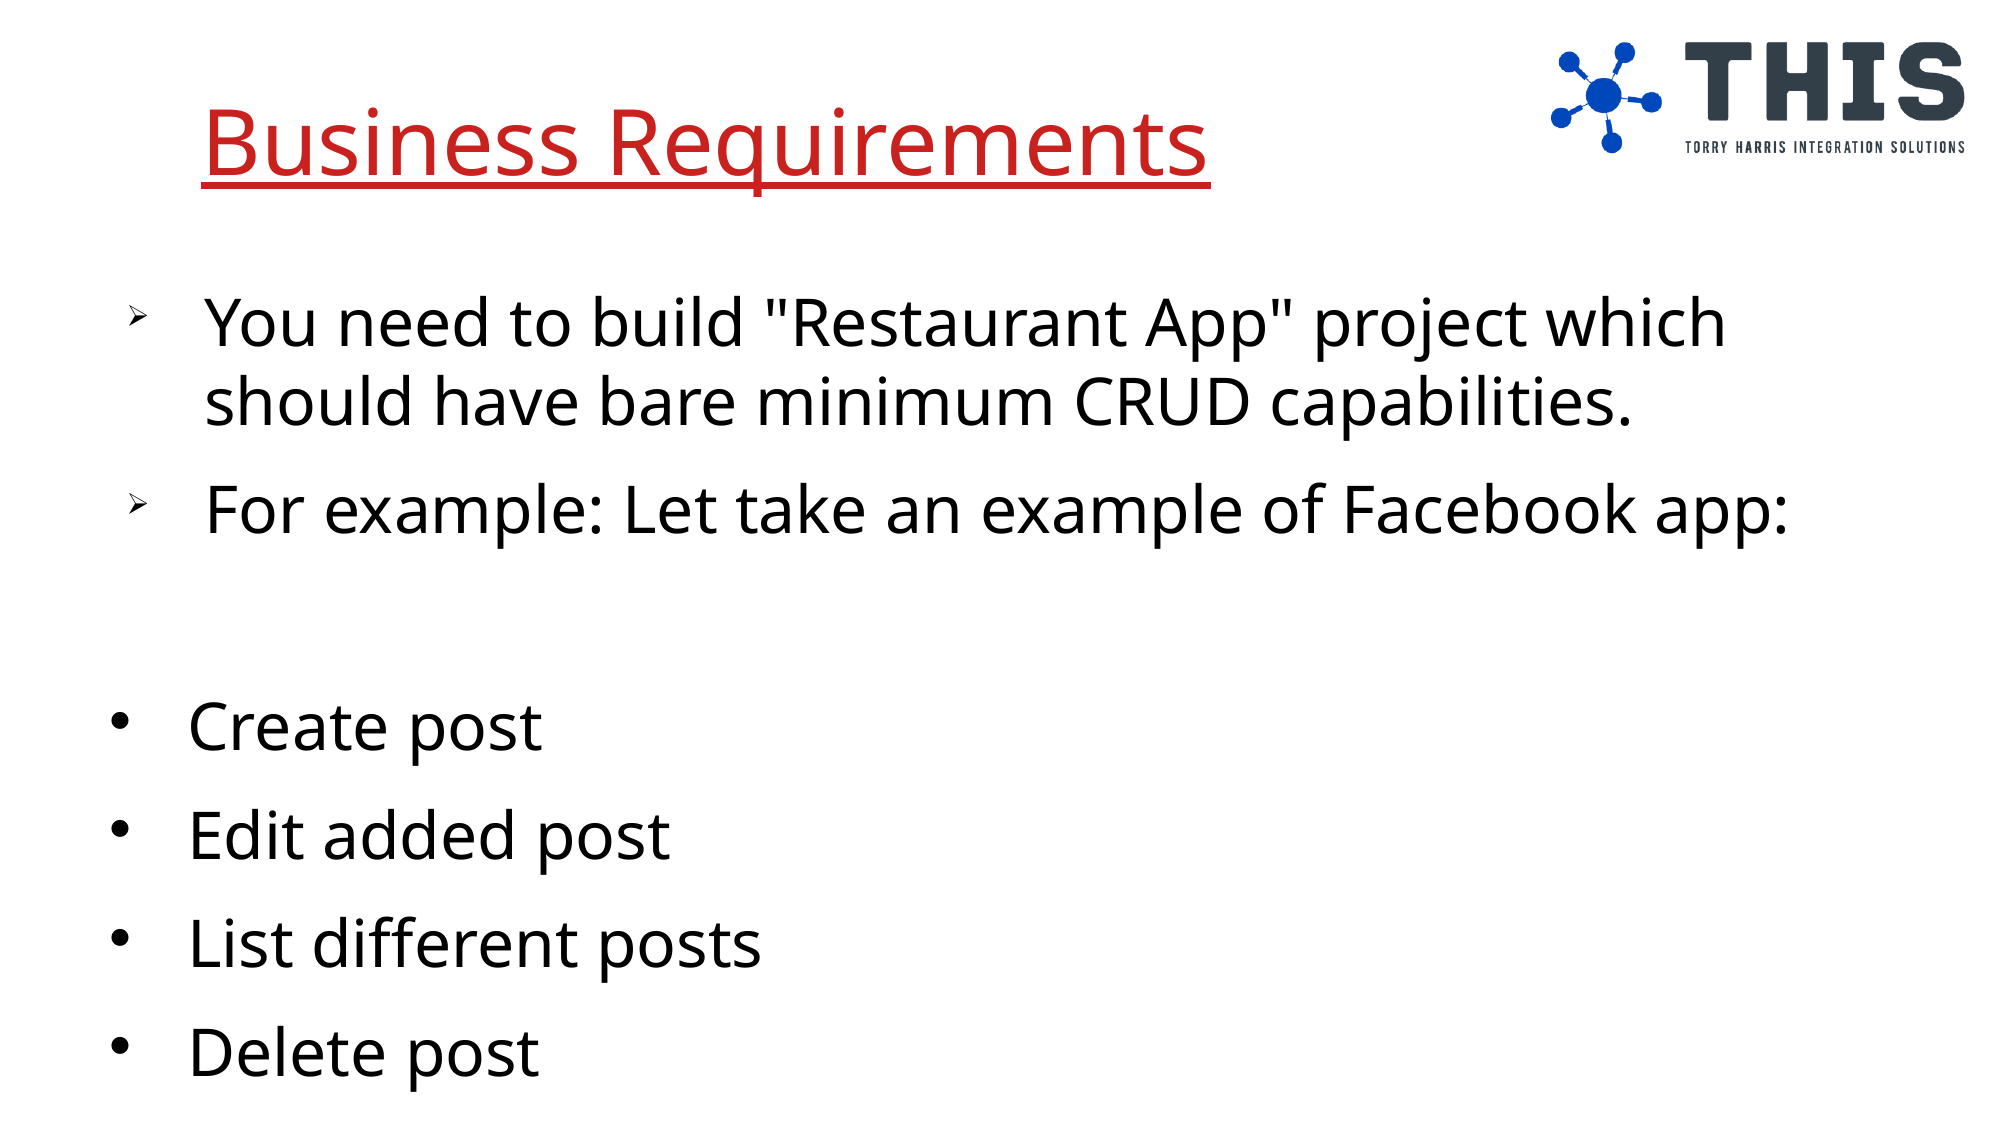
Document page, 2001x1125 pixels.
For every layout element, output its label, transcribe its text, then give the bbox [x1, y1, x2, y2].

text_box You need to build "Restaurant App" project which should have bare minimum CRUD capabilities. For example: Let take an example of Facebook app: Create post Edit added post List different posts Delete post [99, 206, 1919, 1093]
picture [1538, 19, 1983, 172]
text_box Business Requirements [99, 44, 1313, 206]
